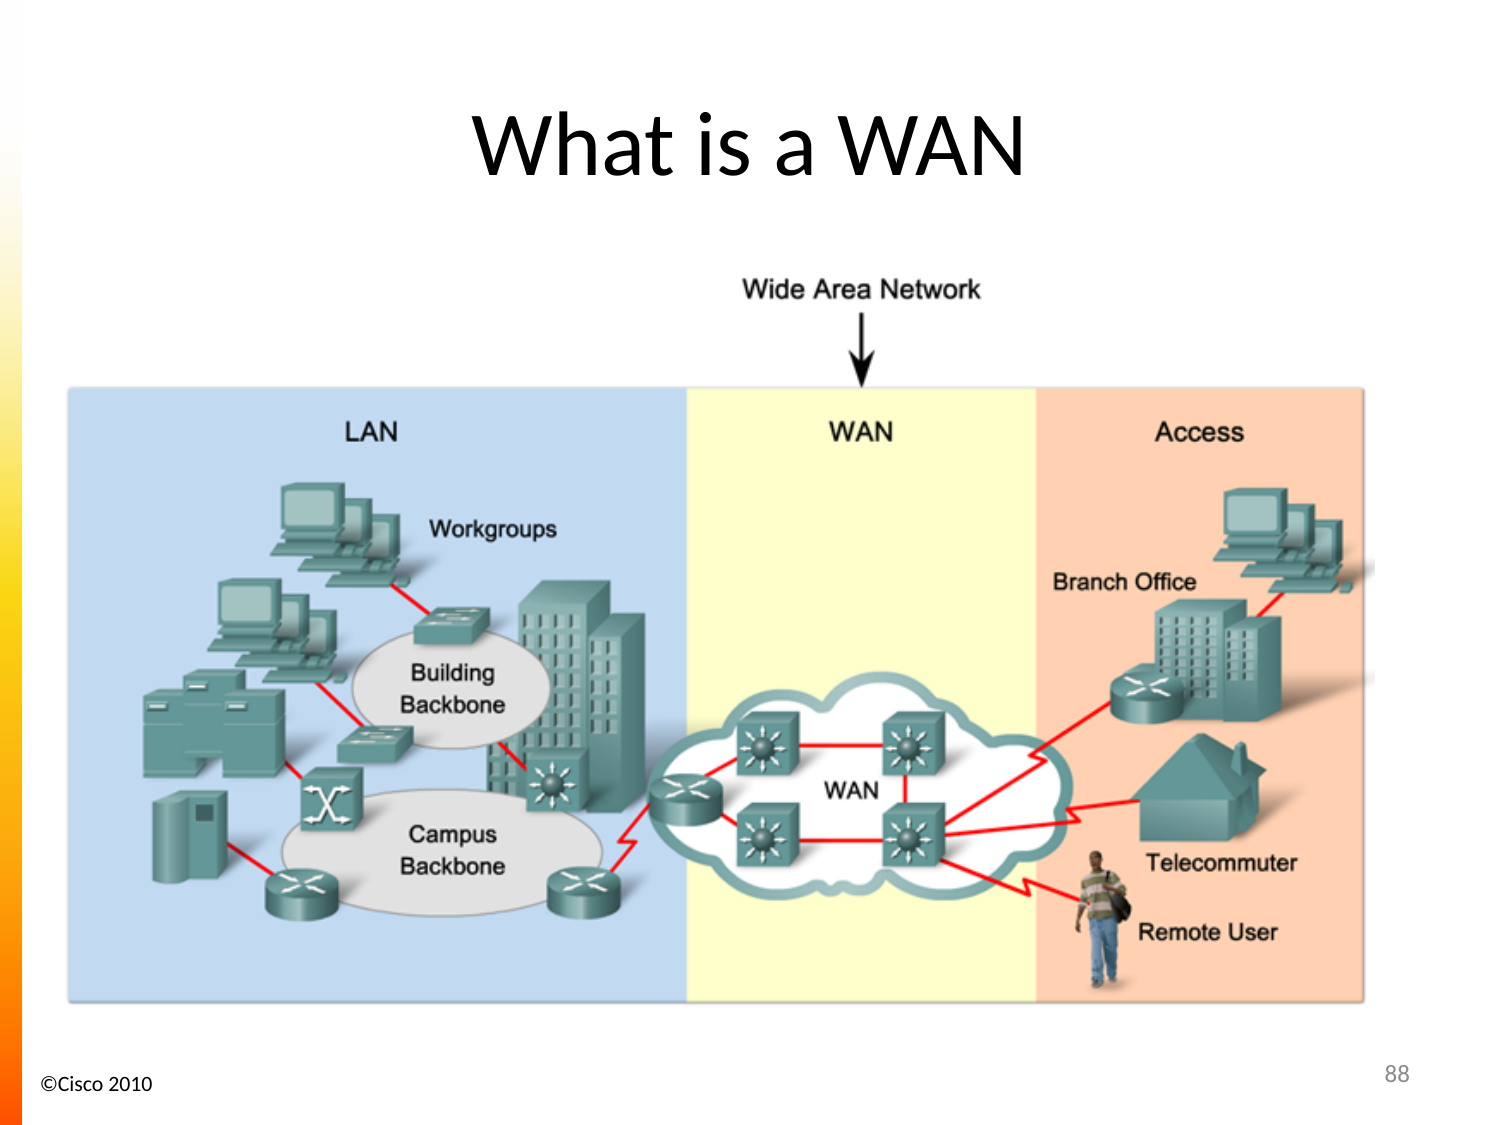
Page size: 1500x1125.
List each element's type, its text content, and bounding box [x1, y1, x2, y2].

title What is a WAN [75, 45, 1425, 233]
slide_number 88 [1074, 1042, 1425, 1103]
text_box ©Cisco 2010 [24, 1062, 213, 1104]
picture [0, 0, 22, 1125]
picture [62, 215, 1376, 1012]
